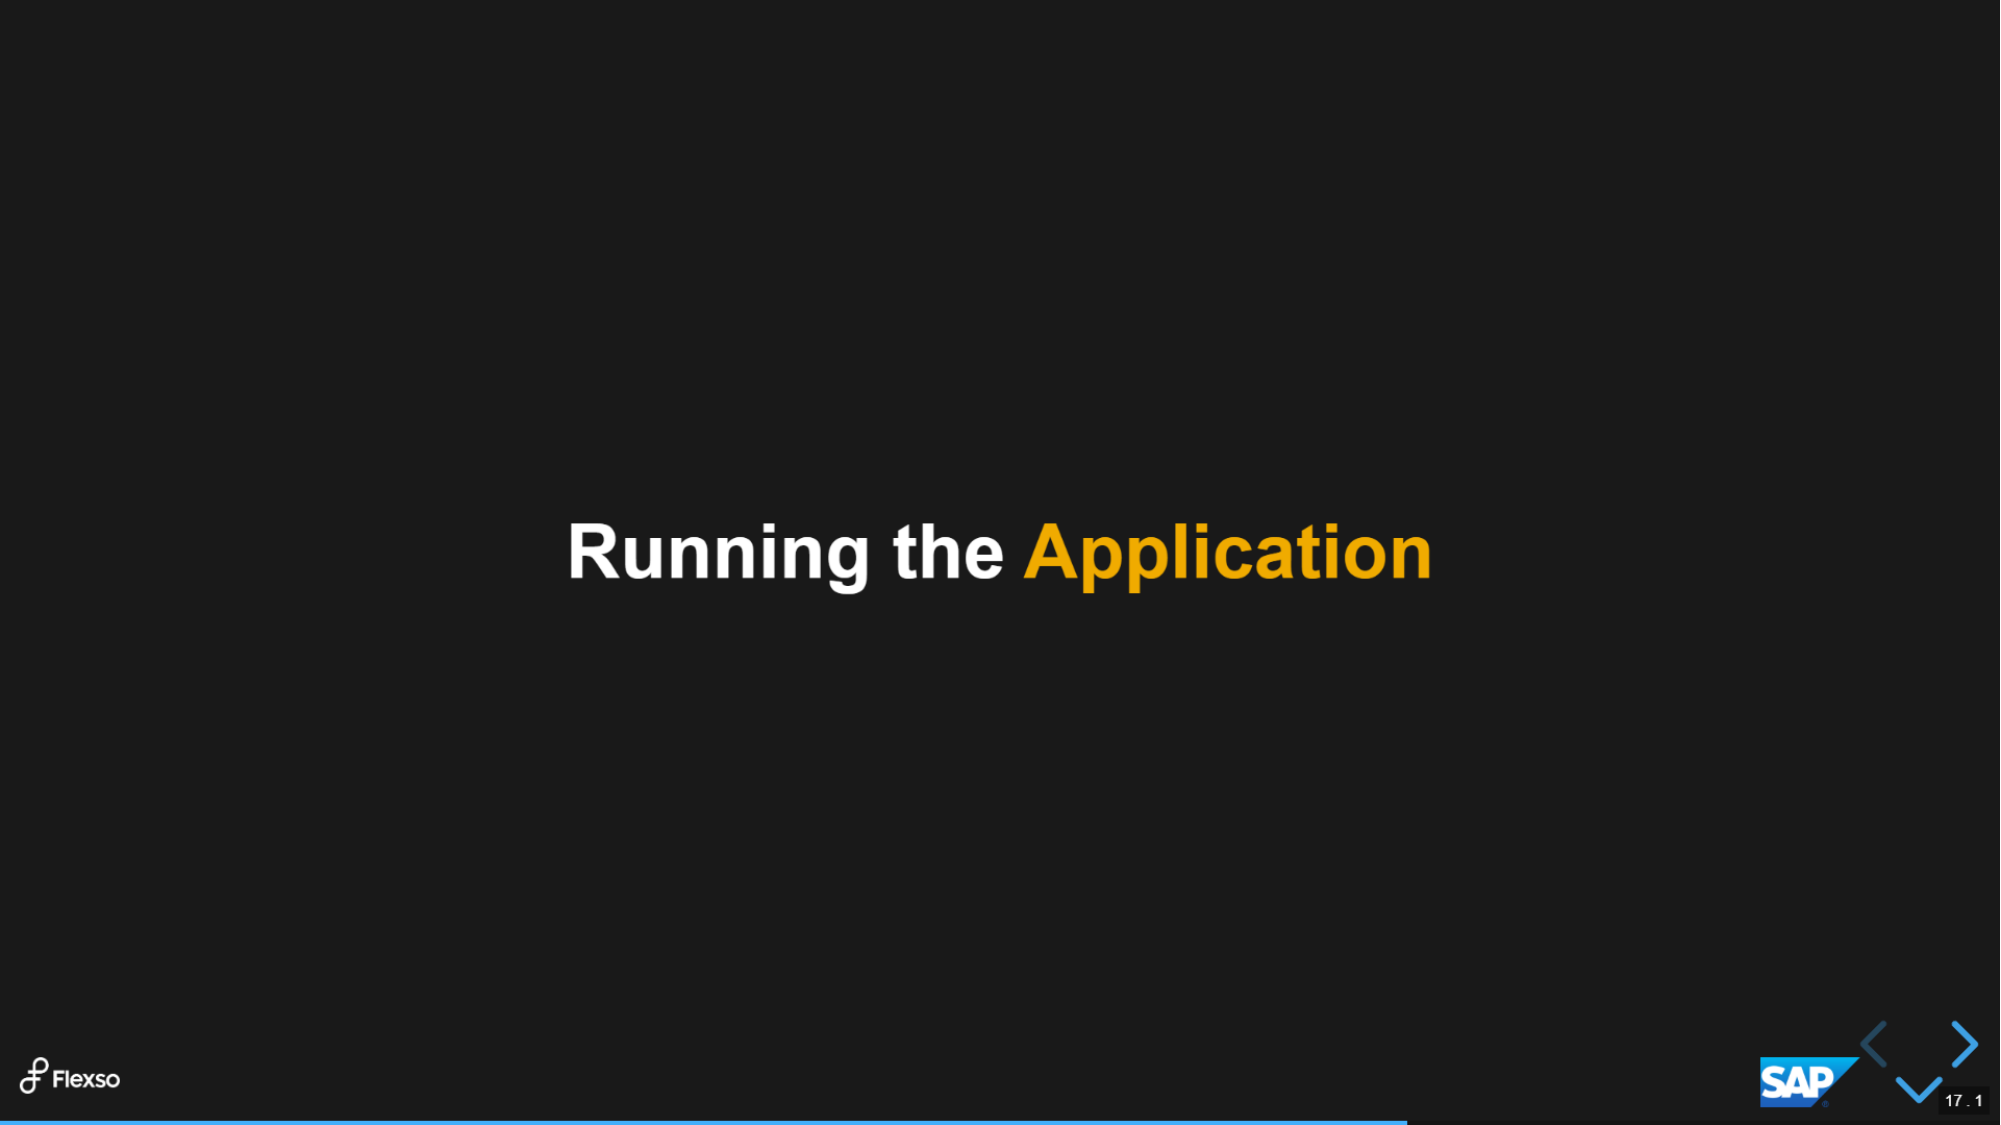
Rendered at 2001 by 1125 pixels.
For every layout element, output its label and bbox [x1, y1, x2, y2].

list [0, 0, 2000, 1125]
